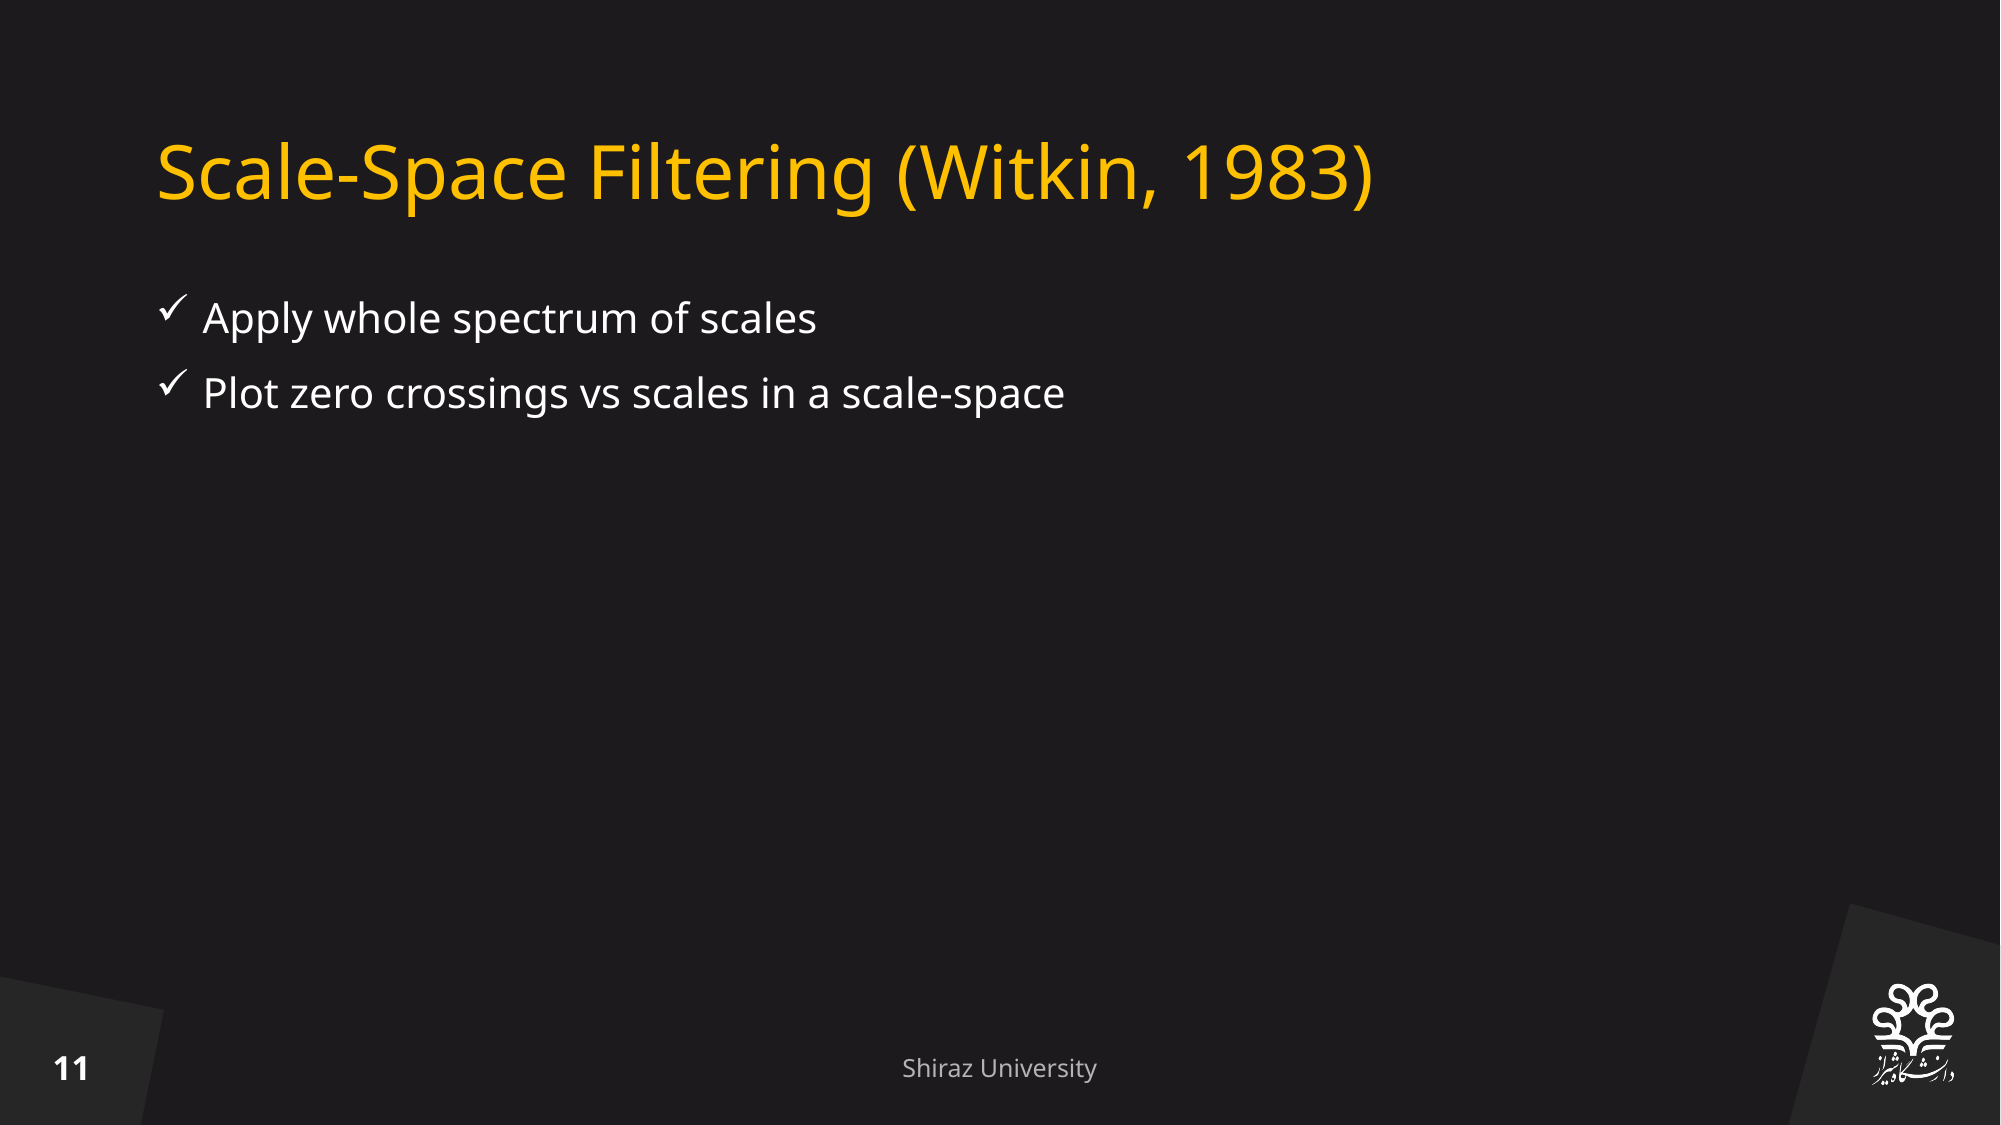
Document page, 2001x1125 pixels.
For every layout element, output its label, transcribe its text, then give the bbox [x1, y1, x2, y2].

footer Shiraz University [662, 1039, 1338, 1100]
slide_number 11 [15, 1039, 128, 1100]
text_box Apply whole spectrum of scales Plot zero crossings vs scales in a scale-space [141, 259, 1859, 424]
title Scale-Space Filtering (Witkin, 1983) [141, 113, 1635, 237]
